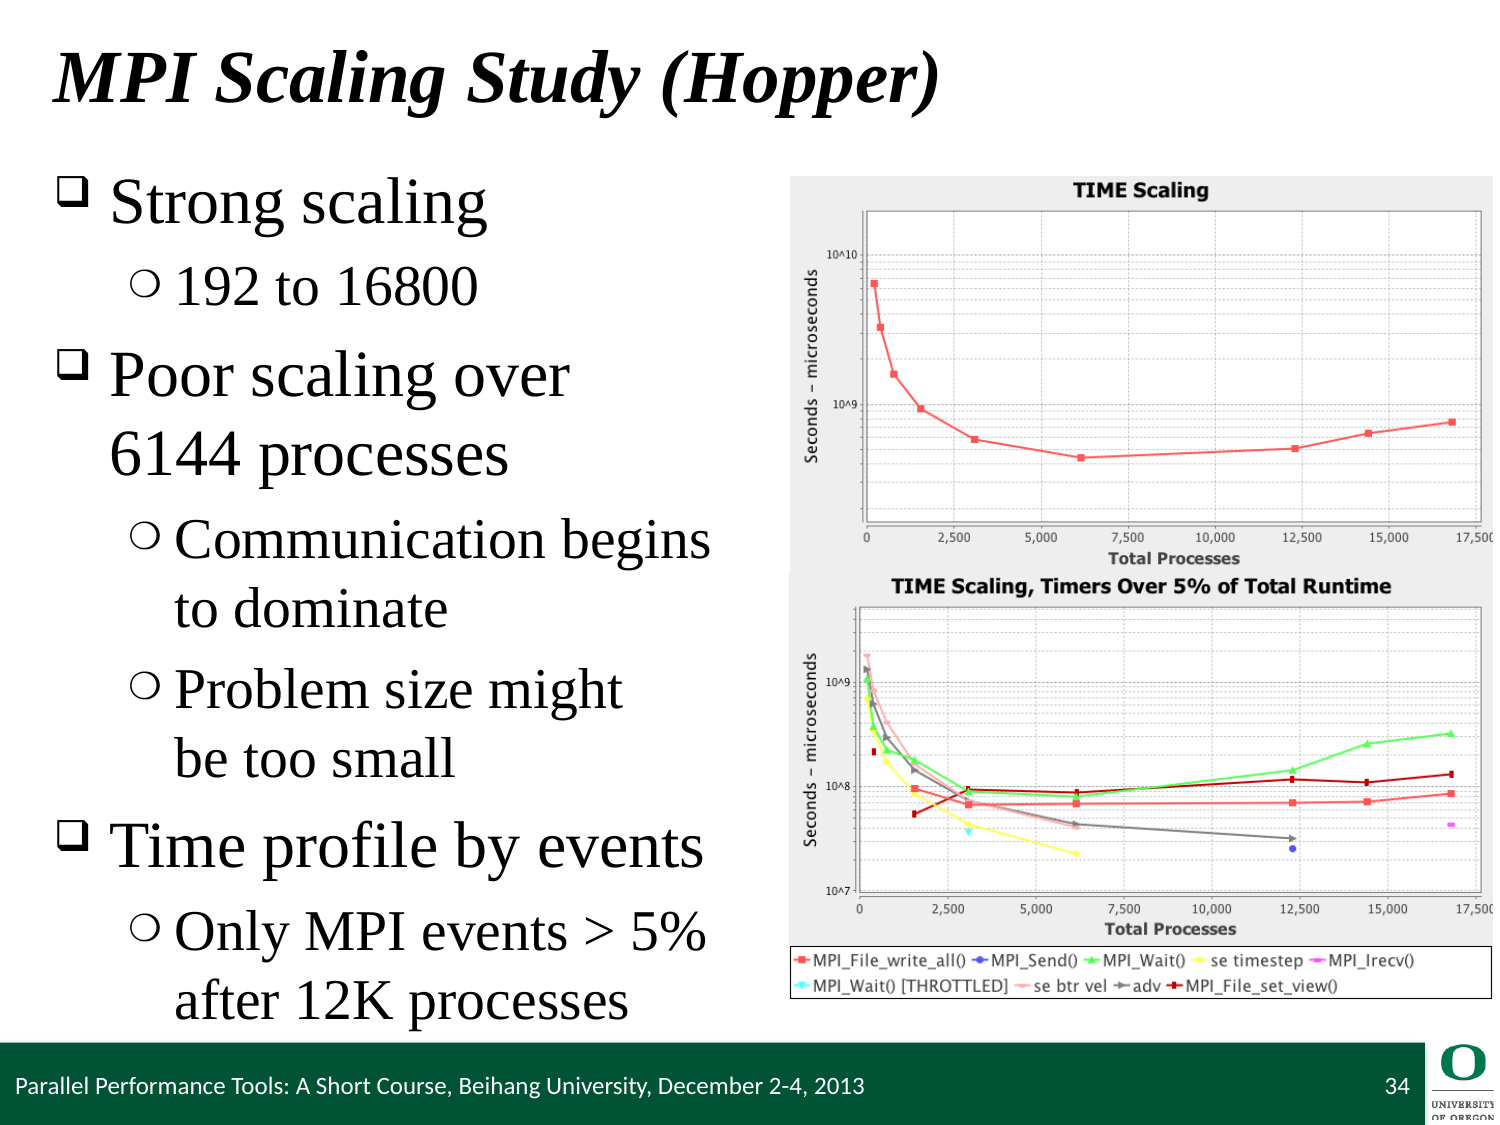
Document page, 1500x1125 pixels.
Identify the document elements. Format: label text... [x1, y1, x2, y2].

slide_number 34 [1074, 1044, 1425, 1125]
footer Parallel Performance Tools: A Short Course, Beihang University, December 2-4, 2013 [0, 1044, 988, 1125]
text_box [789, 176, 1494, 1001]
title MPI Scaling Study (Hopper) [39, 0, 1500, 145]
list Strong scaling 192 to 16800 Poor scaling over 6144 processes Communication begins to dominate Problem size might be too small Time profile by events Only MPI events > 5% after 12K processes [39, 149, 1500, 1046]
